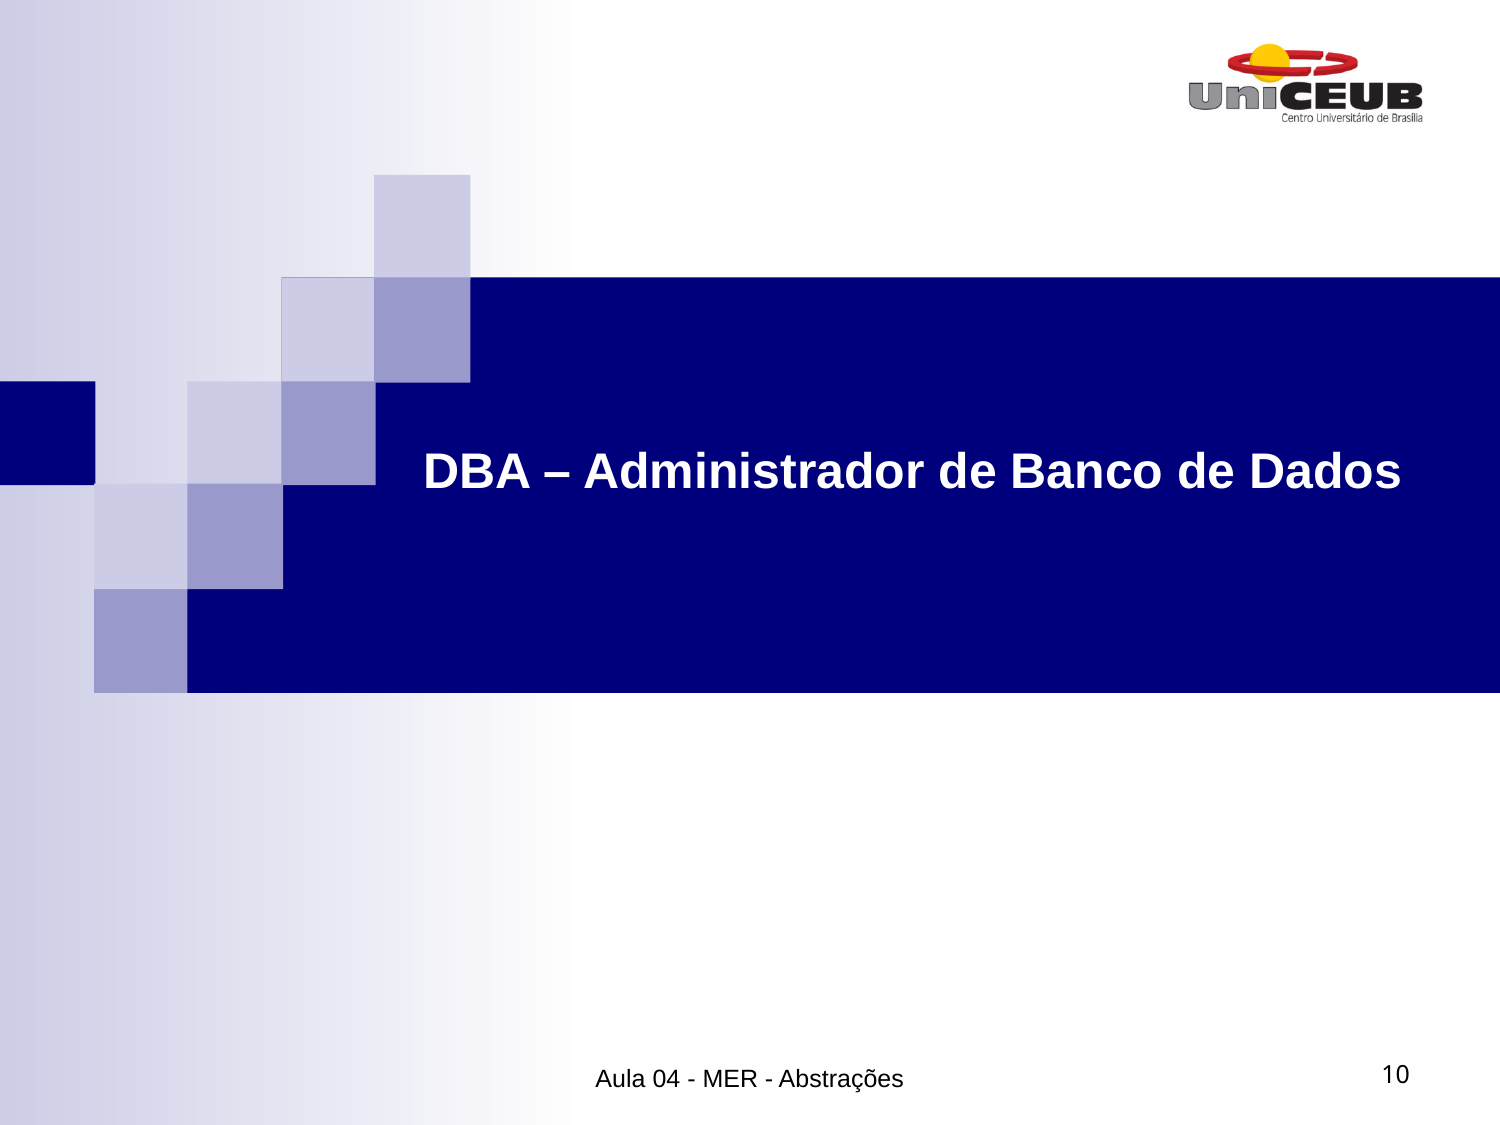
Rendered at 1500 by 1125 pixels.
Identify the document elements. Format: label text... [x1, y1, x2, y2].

text_box ‹#› [1074, 1024, 1425, 1100]
text_box Aula 04 - MER - Abstrações [512, 1024, 988, 1100]
title DBA – Administrador de Banco de Dados [360, 467, 1466, 799]
picture [1186, 42, 1424, 125]
